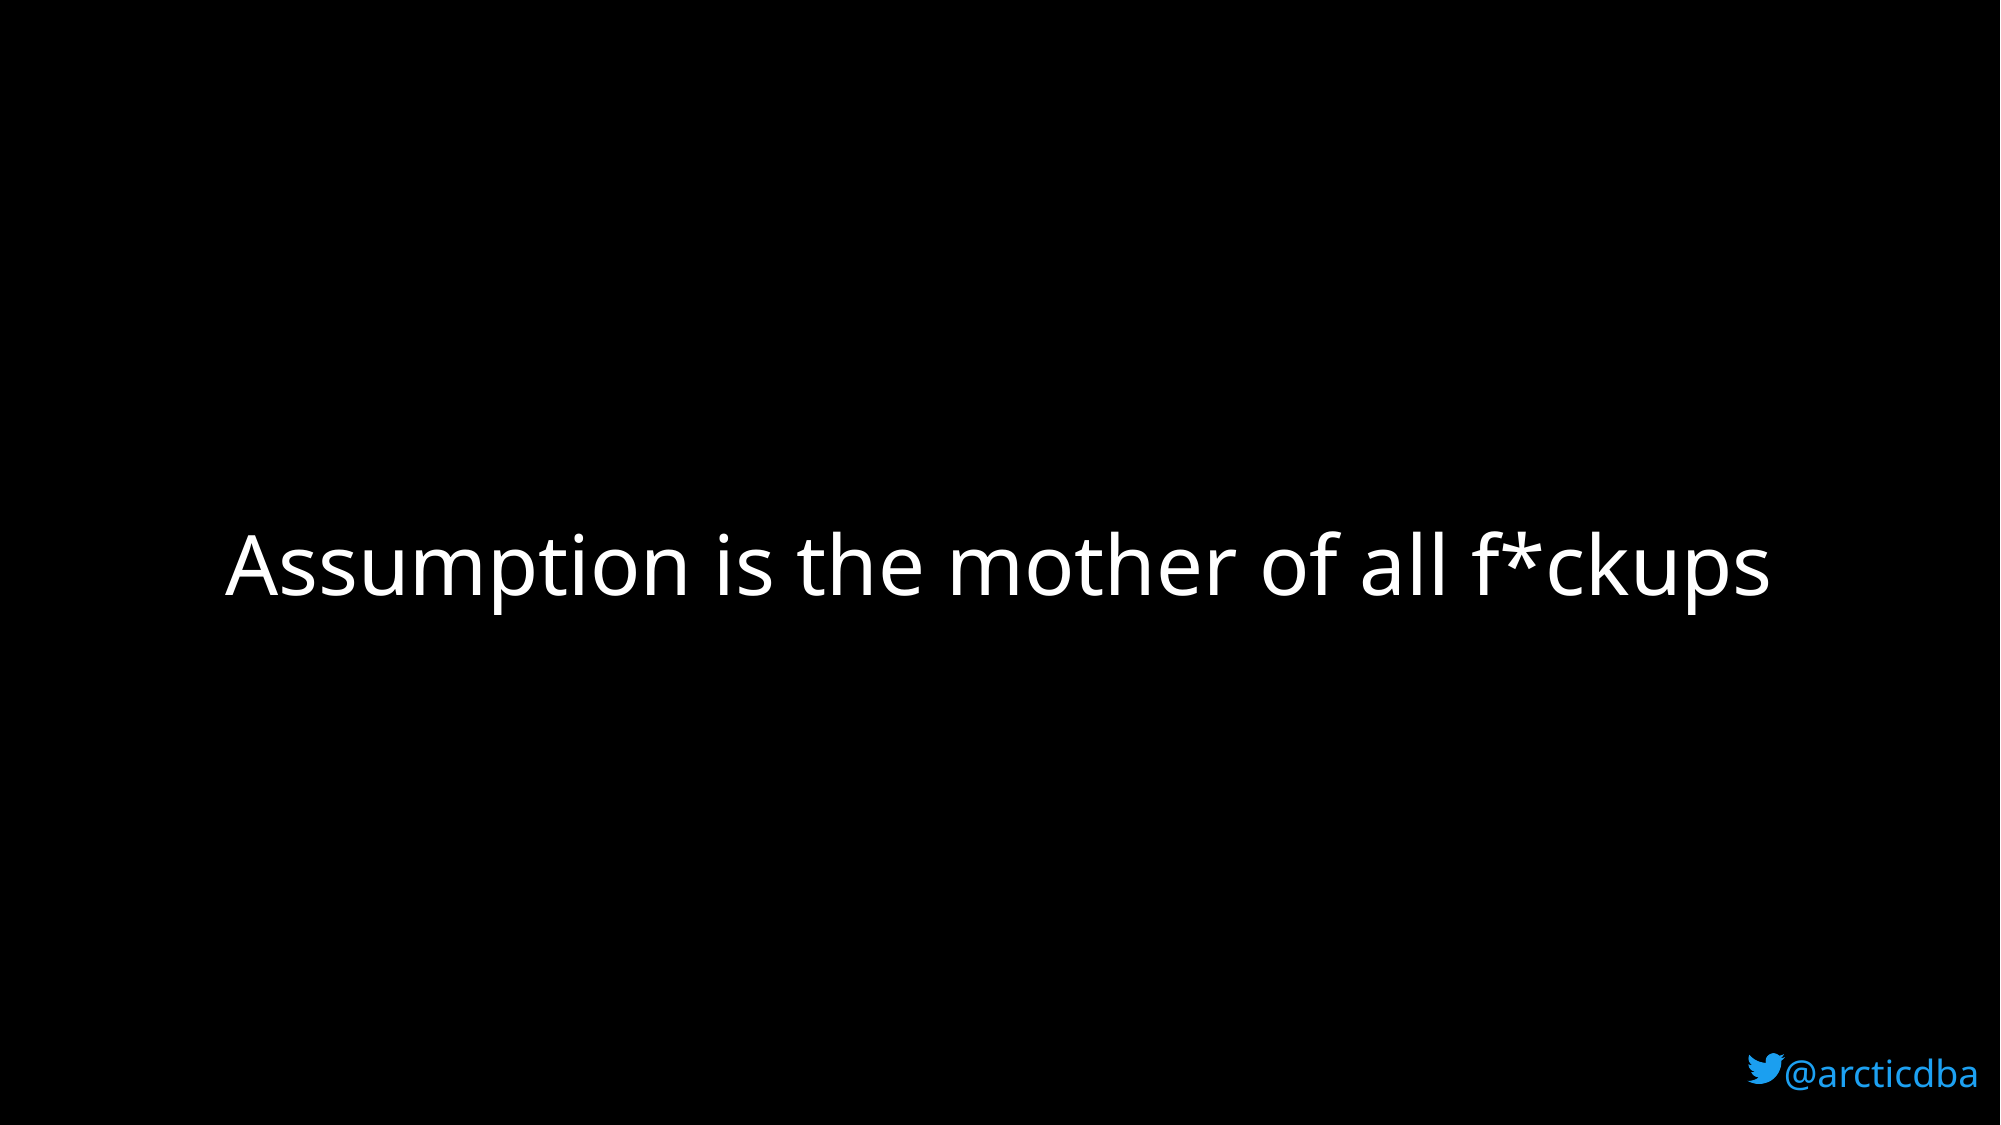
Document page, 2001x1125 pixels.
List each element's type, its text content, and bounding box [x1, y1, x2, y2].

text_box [1735, 1038, 1987, 1104]
text_box Assumption is the mother of all f*ckups [210, 504, 1790, 620]
